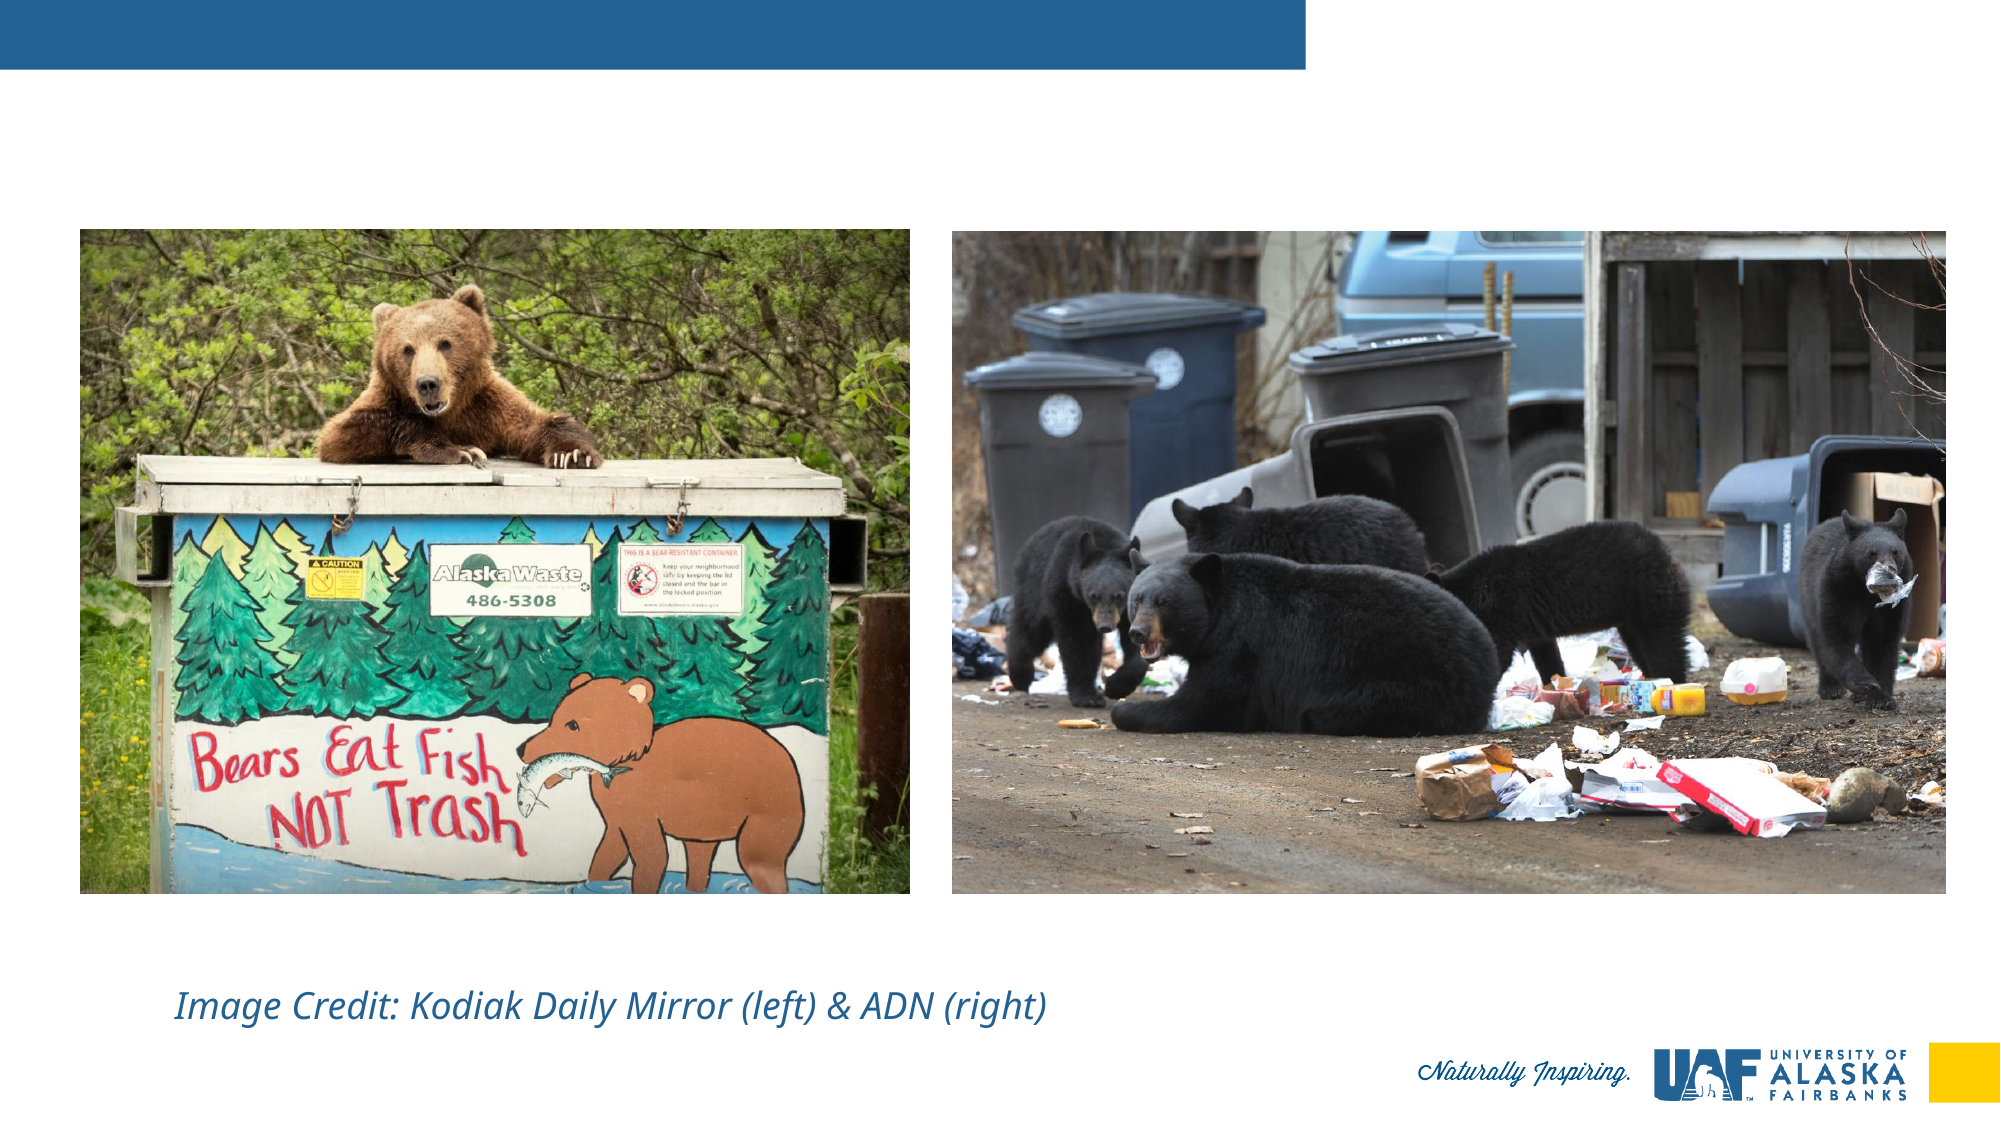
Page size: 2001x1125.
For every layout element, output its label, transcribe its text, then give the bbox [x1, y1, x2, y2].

text_box Image Credit: Kodiak Daily Mirror (left) & ADN (right) [160, 974, 1064, 1035]
picture [952, 231, 1946, 894]
picture [1641, 1033, 1917, 1114]
picture [1415, 1055, 1638, 1092]
picture [80, 229, 910, 894]
